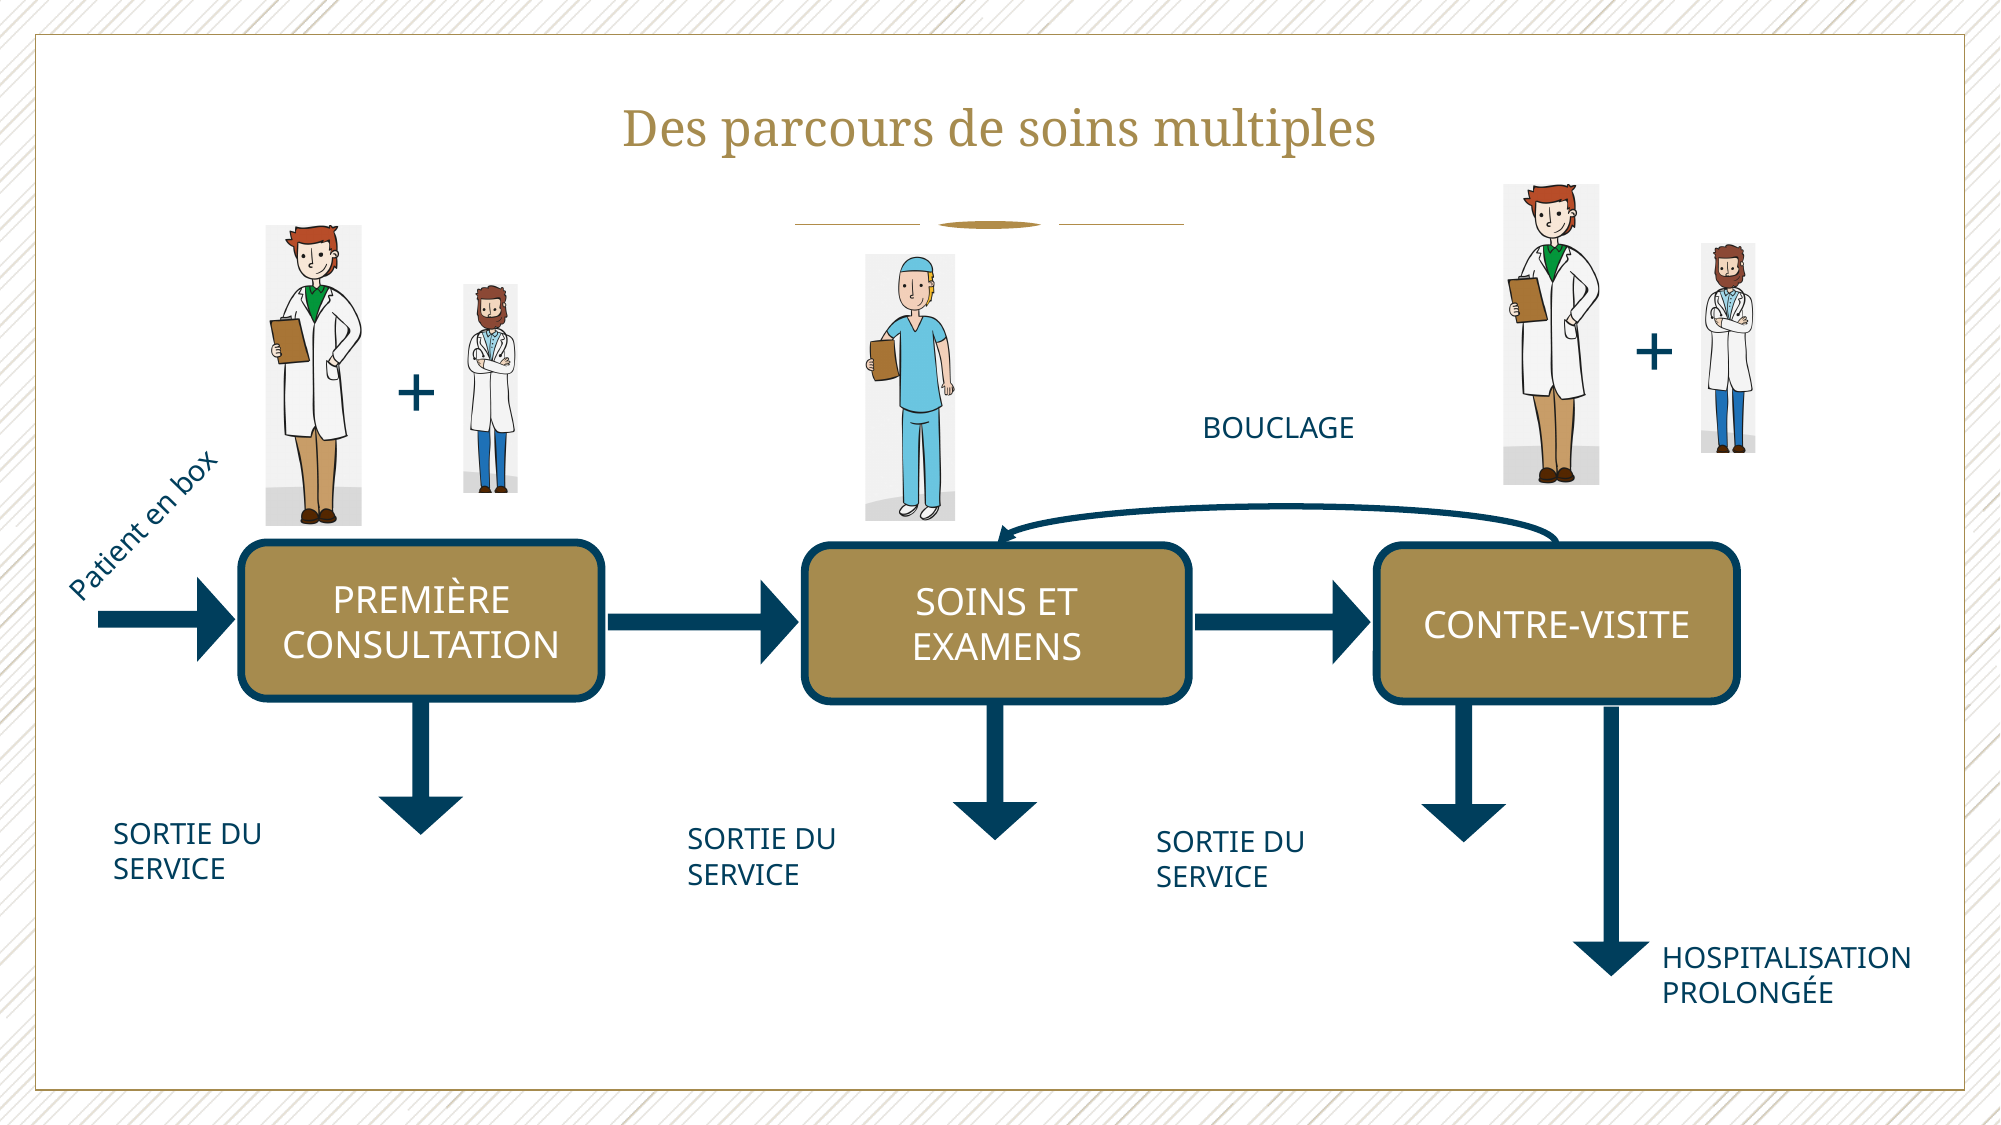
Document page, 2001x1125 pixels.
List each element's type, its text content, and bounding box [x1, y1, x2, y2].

text_box [98, 576, 236, 662]
text_box SORTIE DU SERVICE [98, 808, 395, 893]
text_box [1195, 613, 1276, 631]
text_box HOSPITALISATION PROLONGÉE [1647, 932, 1944, 1017]
text_box SOINS ET EXAMENS [803, 544, 1190, 703]
text_box + [380, 337, 463, 442]
picture [0, 0, 2001, 1125]
text_box [1421, 705, 1507, 843]
title Des parcours de soins multiples [137, 34, 1863, 226]
text_box BOUCLAGE [1187, 401, 1276, 452]
text_box BOUCLAGE [1279, 401, 1484, 452]
text_box SORTIE DU SERVICE [1141, 815, 1438, 901]
text_box PREMIÈRE CONSULTATION [240, 541, 603, 700]
text_box [952, 703, 1038, 841]
text_box [1572, 706, 1647, 977]
text_box + [1618, 296, 1700, 402]
text_box [607, 579, 799, 665]
text_box CONTRE-VISITE [1375, 544, 1739, 703]
text_box Patient en box [45, 375, 265, 623]
text_box [378, 697, 464, 835]
text_box [1279, 579, 1371, 665]
text_box SORTIE DU SERVICE [672, 813, 969, 899]
